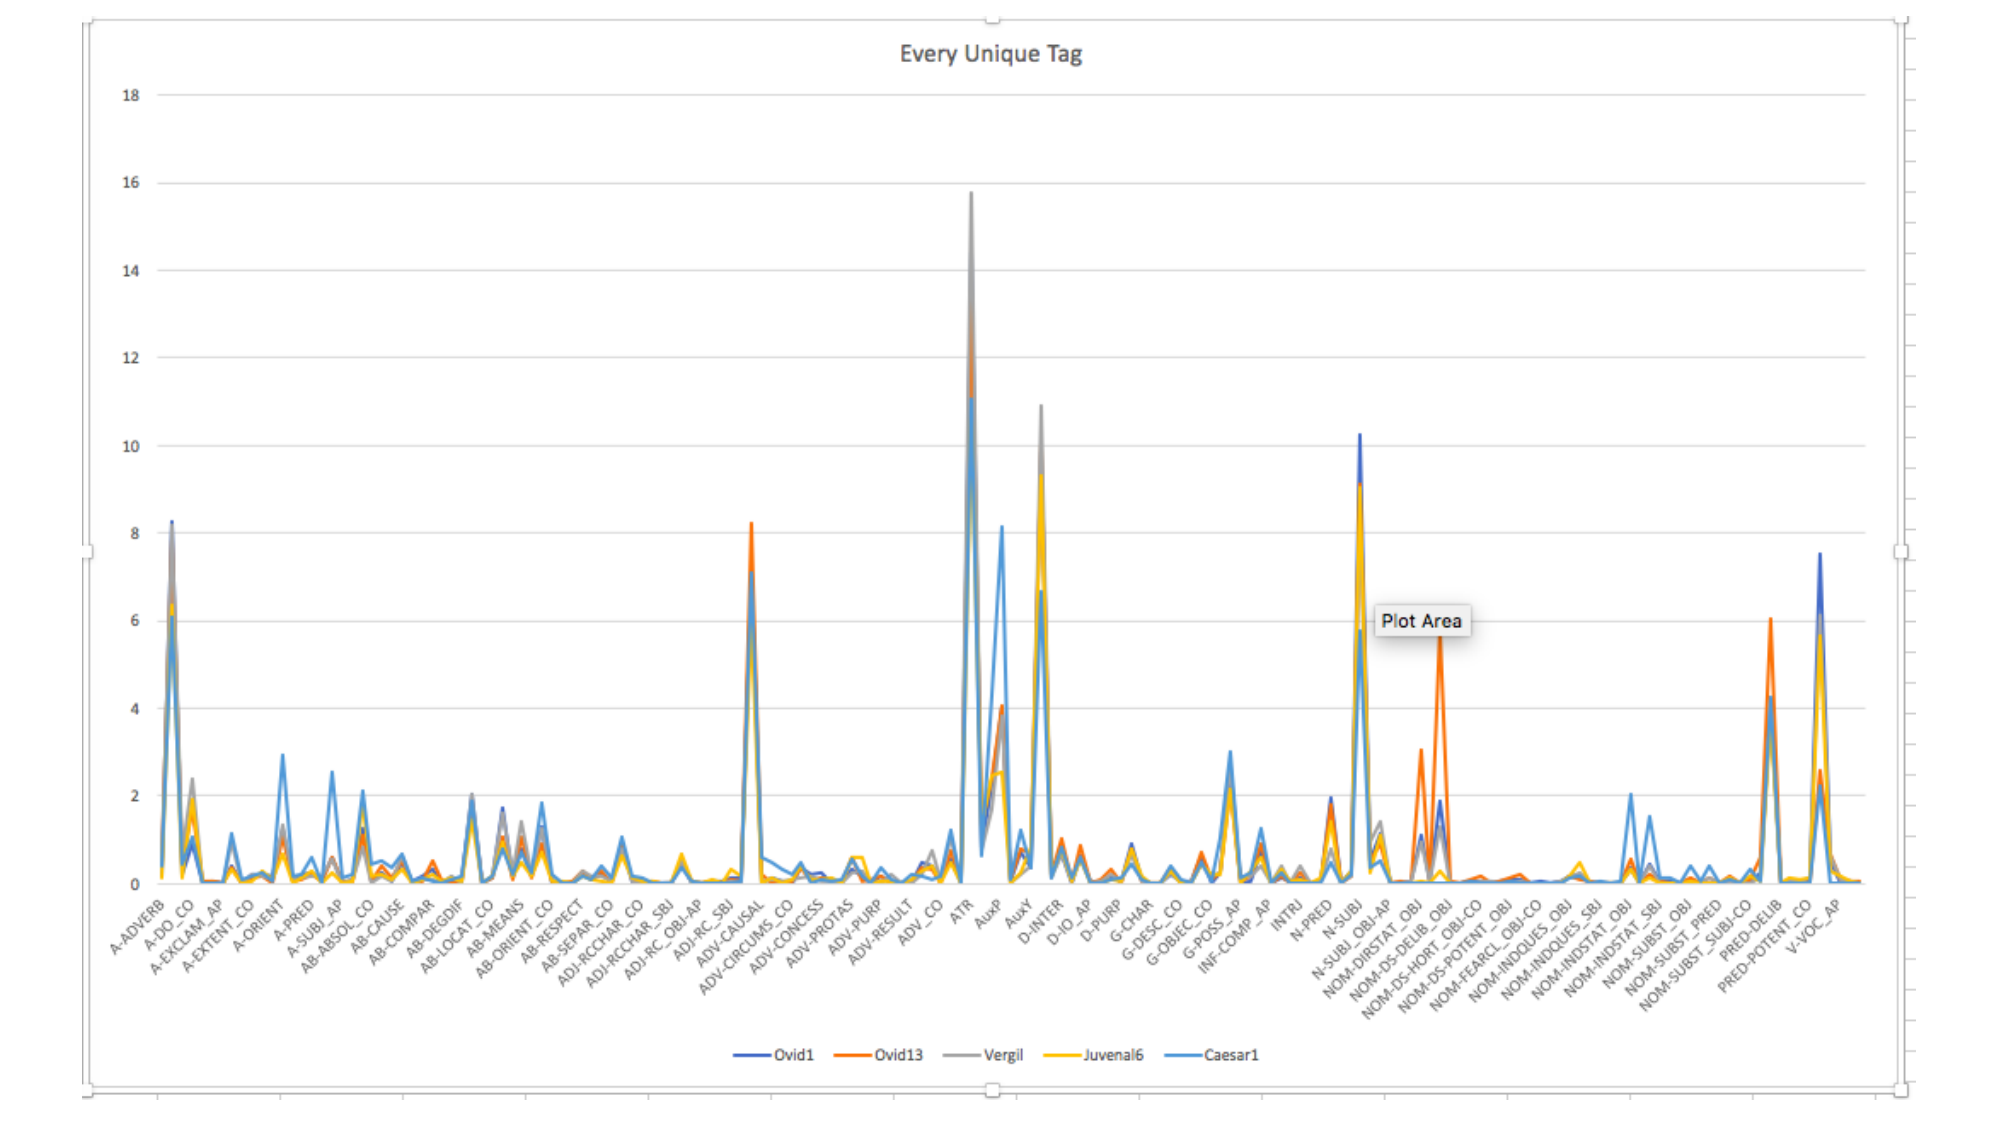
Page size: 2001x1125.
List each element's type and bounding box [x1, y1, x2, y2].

picture [82, 16, 1916, 1100]
